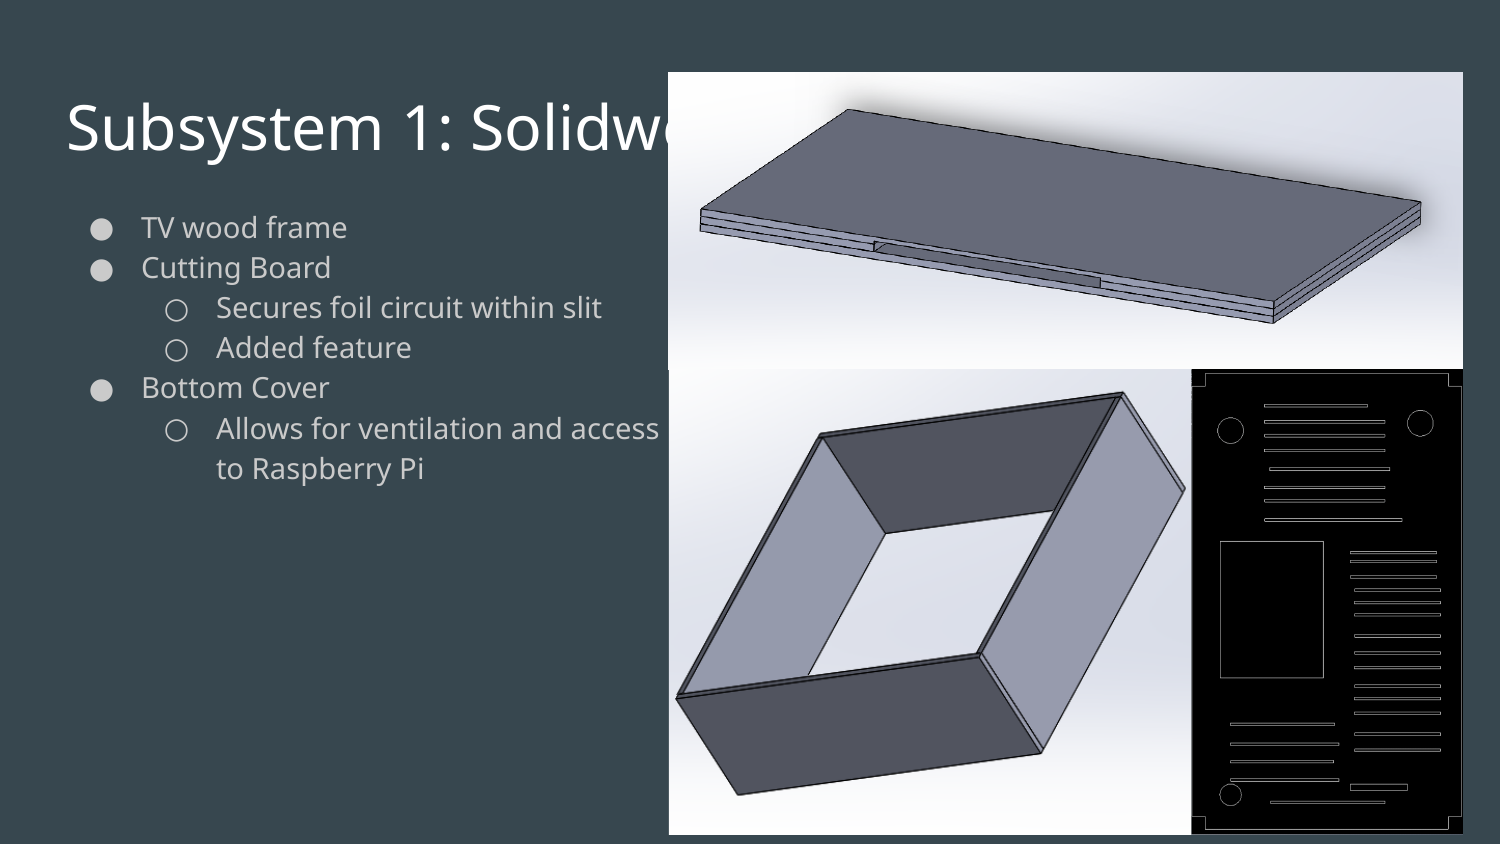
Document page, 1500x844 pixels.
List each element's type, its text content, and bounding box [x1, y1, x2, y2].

title Subsystem 1: Solidworks [51, 72, 667, 167]
picture [668, 72, 1500, 835]
list TV wood frame Cutting Board Secures foil circuit within slit Added feature Bottom Cover Allows for ventilation and access to Raspberry Pi [51, 189, 663, 750]
